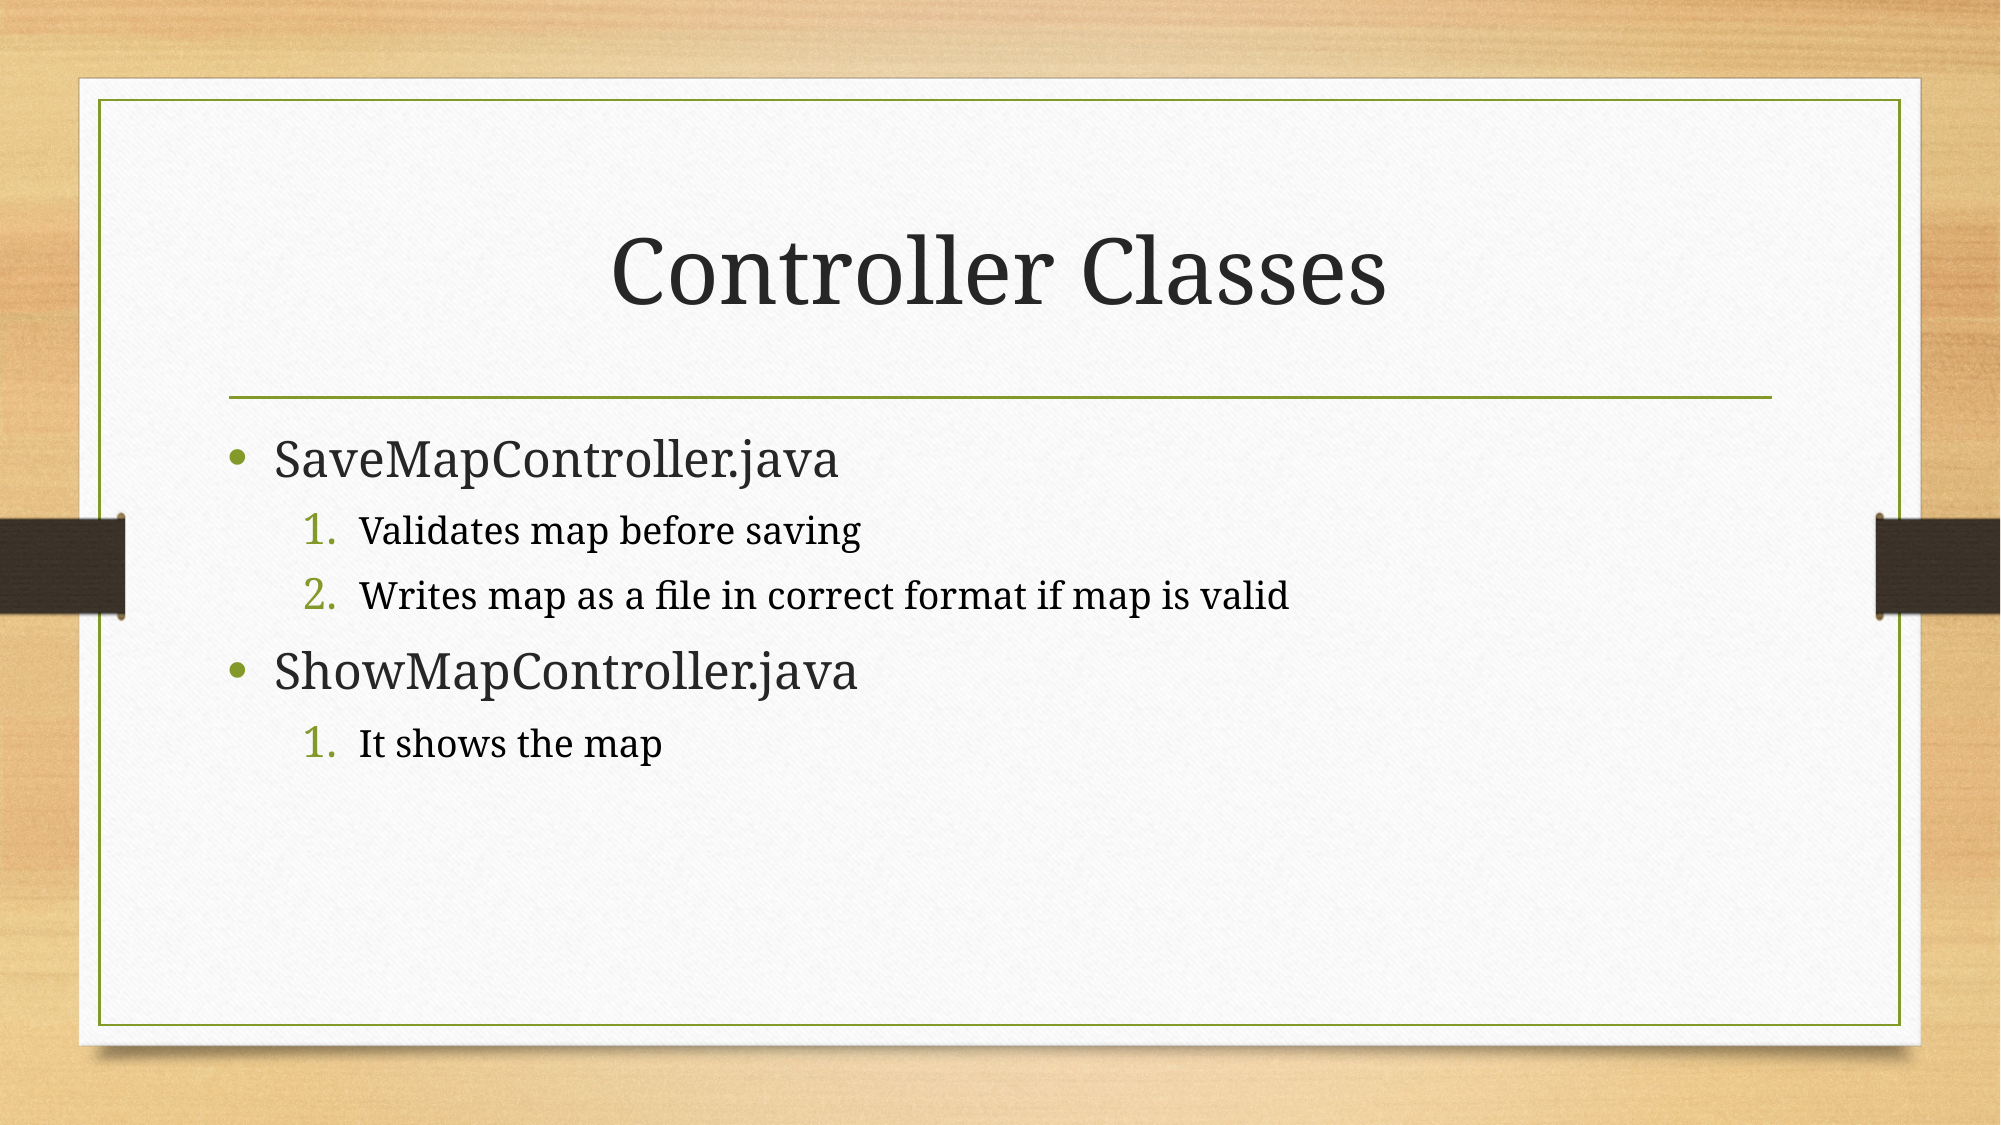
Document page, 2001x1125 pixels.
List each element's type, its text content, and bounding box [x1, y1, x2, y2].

picture [0, 0, 2001, 1125]
list SaveMapController.java Validates map before saving Writes map as a file in correct format if map is valid ShowMapController.java It shows the map [212, 419, 1788, 964]
title Controller Classes [212, 161, 1788, 375]
